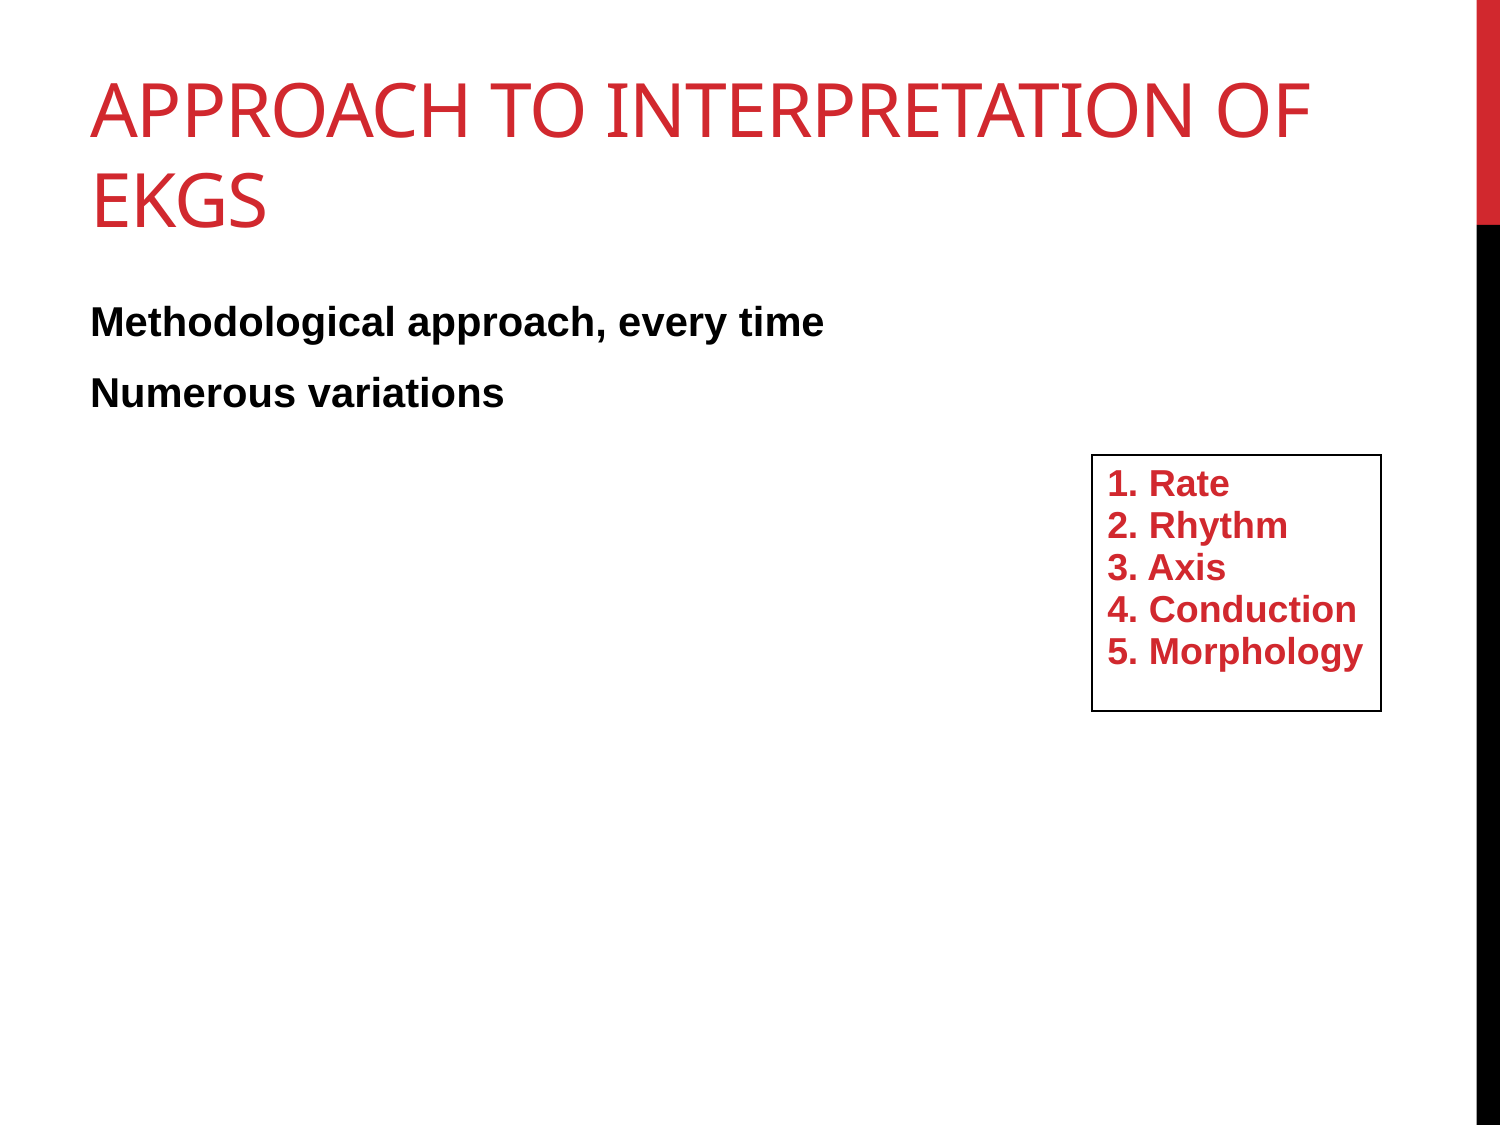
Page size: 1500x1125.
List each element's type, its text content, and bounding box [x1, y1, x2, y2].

title Approach to interpretation of EKGS [75, 25, 1437, 250]
list Methodological approach, every time Numerous variations [75, 287, 1325, 1005]
table_header 1. Rate 2. Rhythm 3. Axis 4. Conduction 5. Morphology [1093, 456, 1380, 710]
